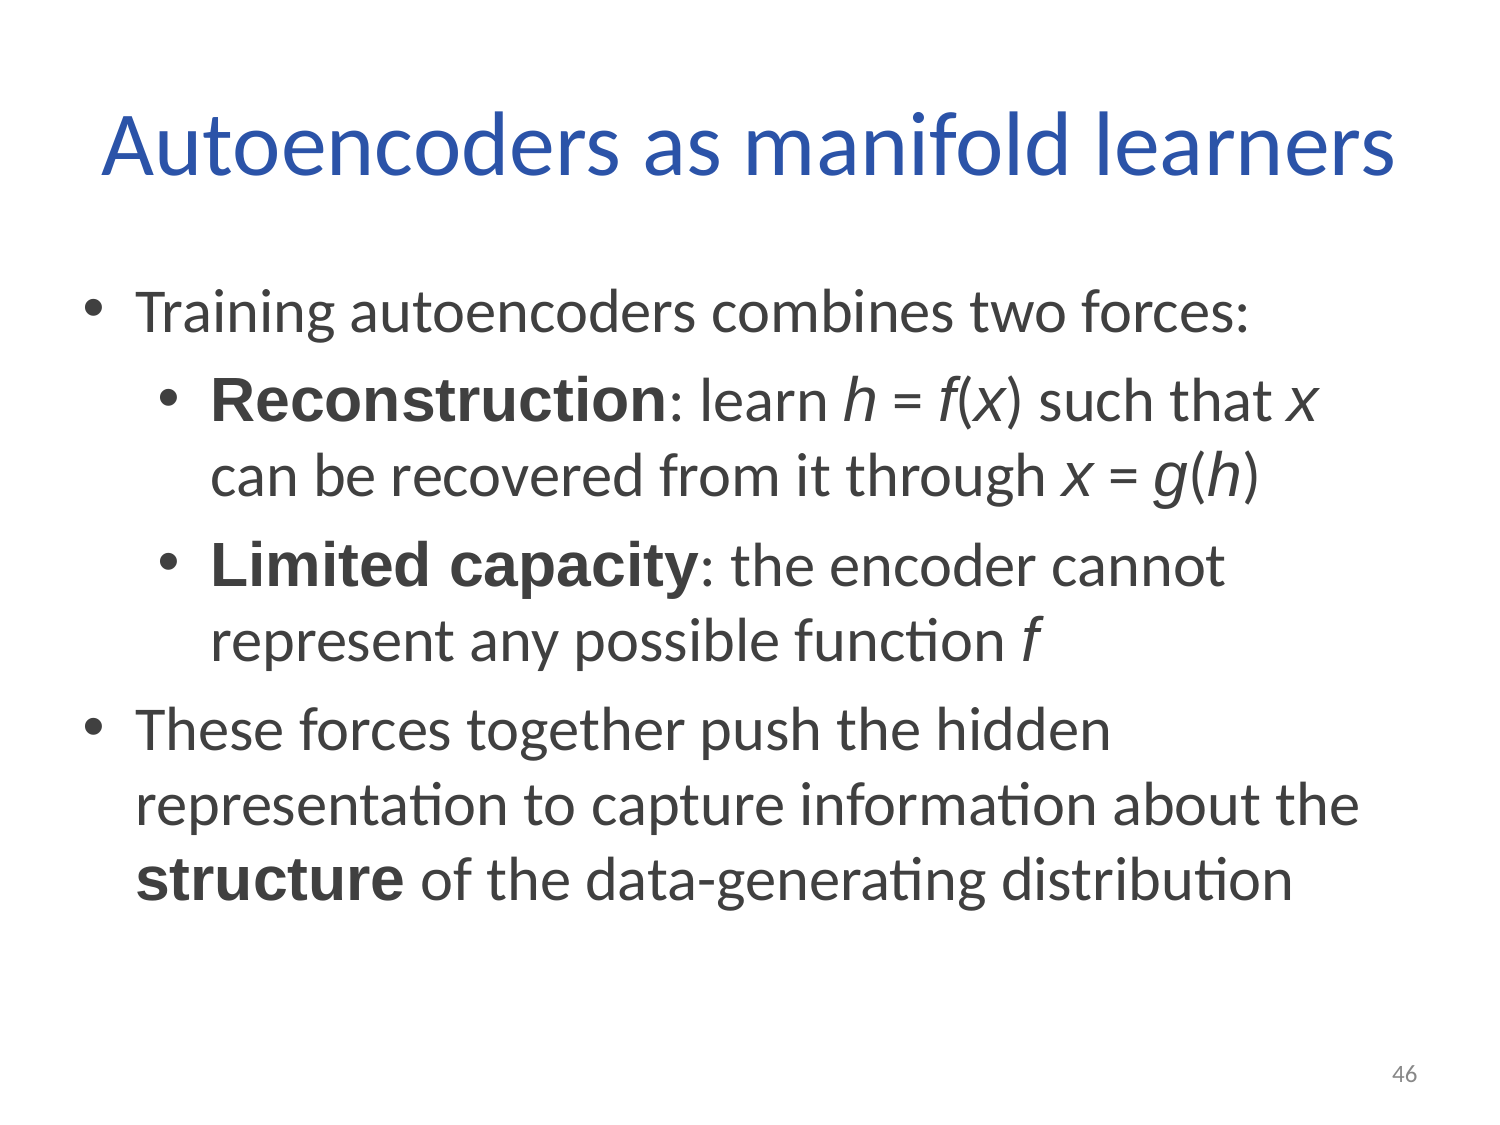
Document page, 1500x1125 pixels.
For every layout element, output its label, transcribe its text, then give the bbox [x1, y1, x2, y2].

title Autoencoders as manifold learners [74, 14, 1426, 263]
list Training autoencoders combines two forces: Reconstruction: learn h = f(x) such that x can be recovered from it through x = g(h) Limited capacity: the encoder cannot represent any possible function f These forces together push the hidden representation to capture information about the structure of the data-generating distribution [74, 263, 1426, 1125]
slide_number 46 [1074, 1051, 1426, 1094]
